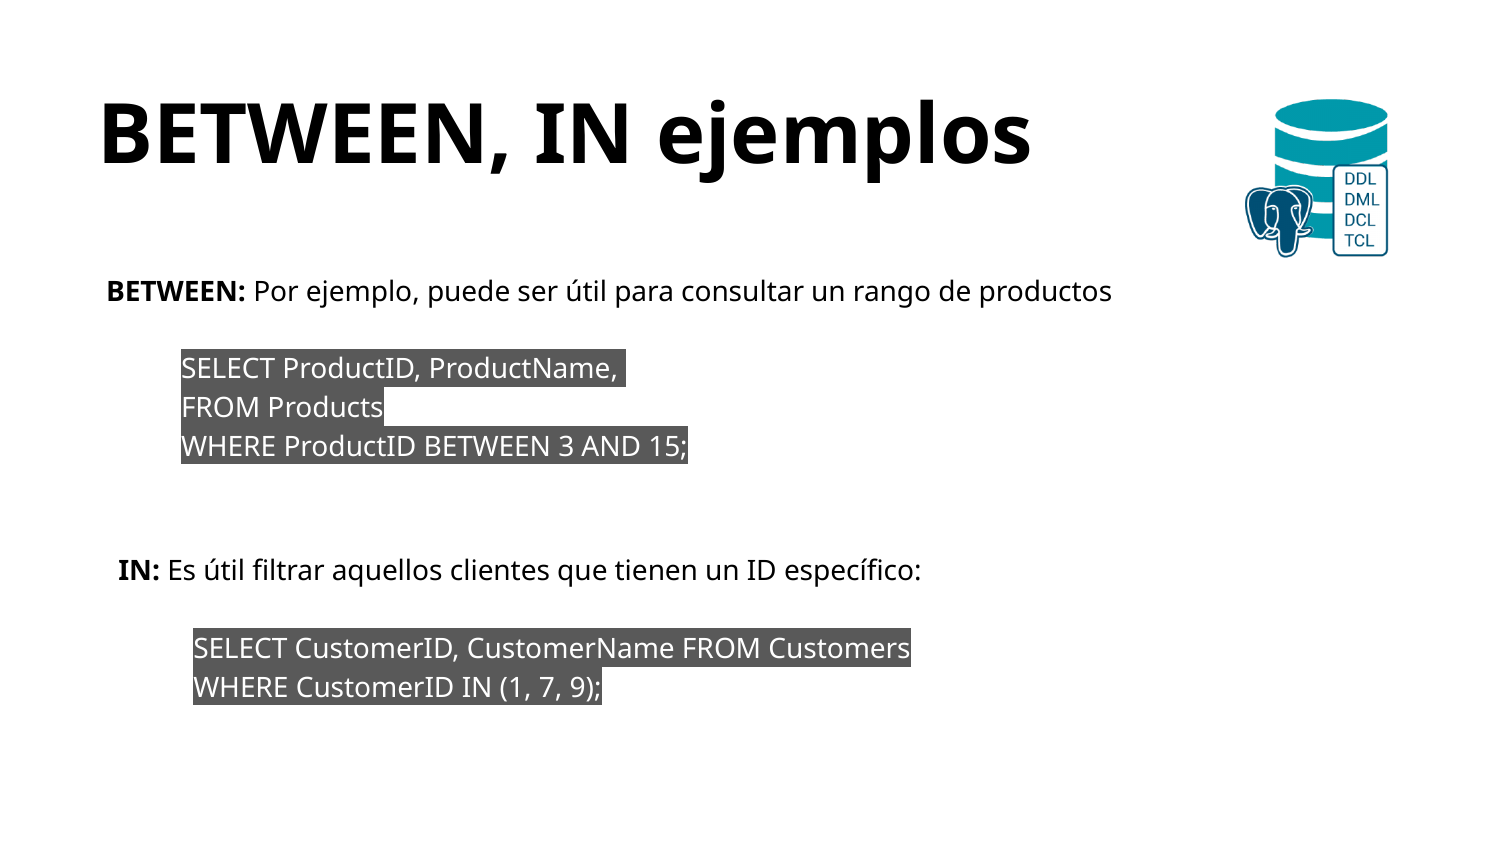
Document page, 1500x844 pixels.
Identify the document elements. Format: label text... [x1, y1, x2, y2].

text_box BETWEEN, IN ejemplos [82, 76, 1220, 197]
picture [1221, 76, 1418, 274]
text_box BETWEEN: Por ejemplo, puede ser útil para consultar un rango de productos SELECT ProductID, ProductName, FROM Products WHERE ProductID BETWEEN 3 AND 15; [91, 252, 1364, 477]
text_box IN: Es útil filtrar aquellos clientes que tienen un ID específico: SELECT CustomerID, CustomerName FROM Customers WHERE CustomerID IN (1, 7, 9); [103, 532, 1364, 718]
